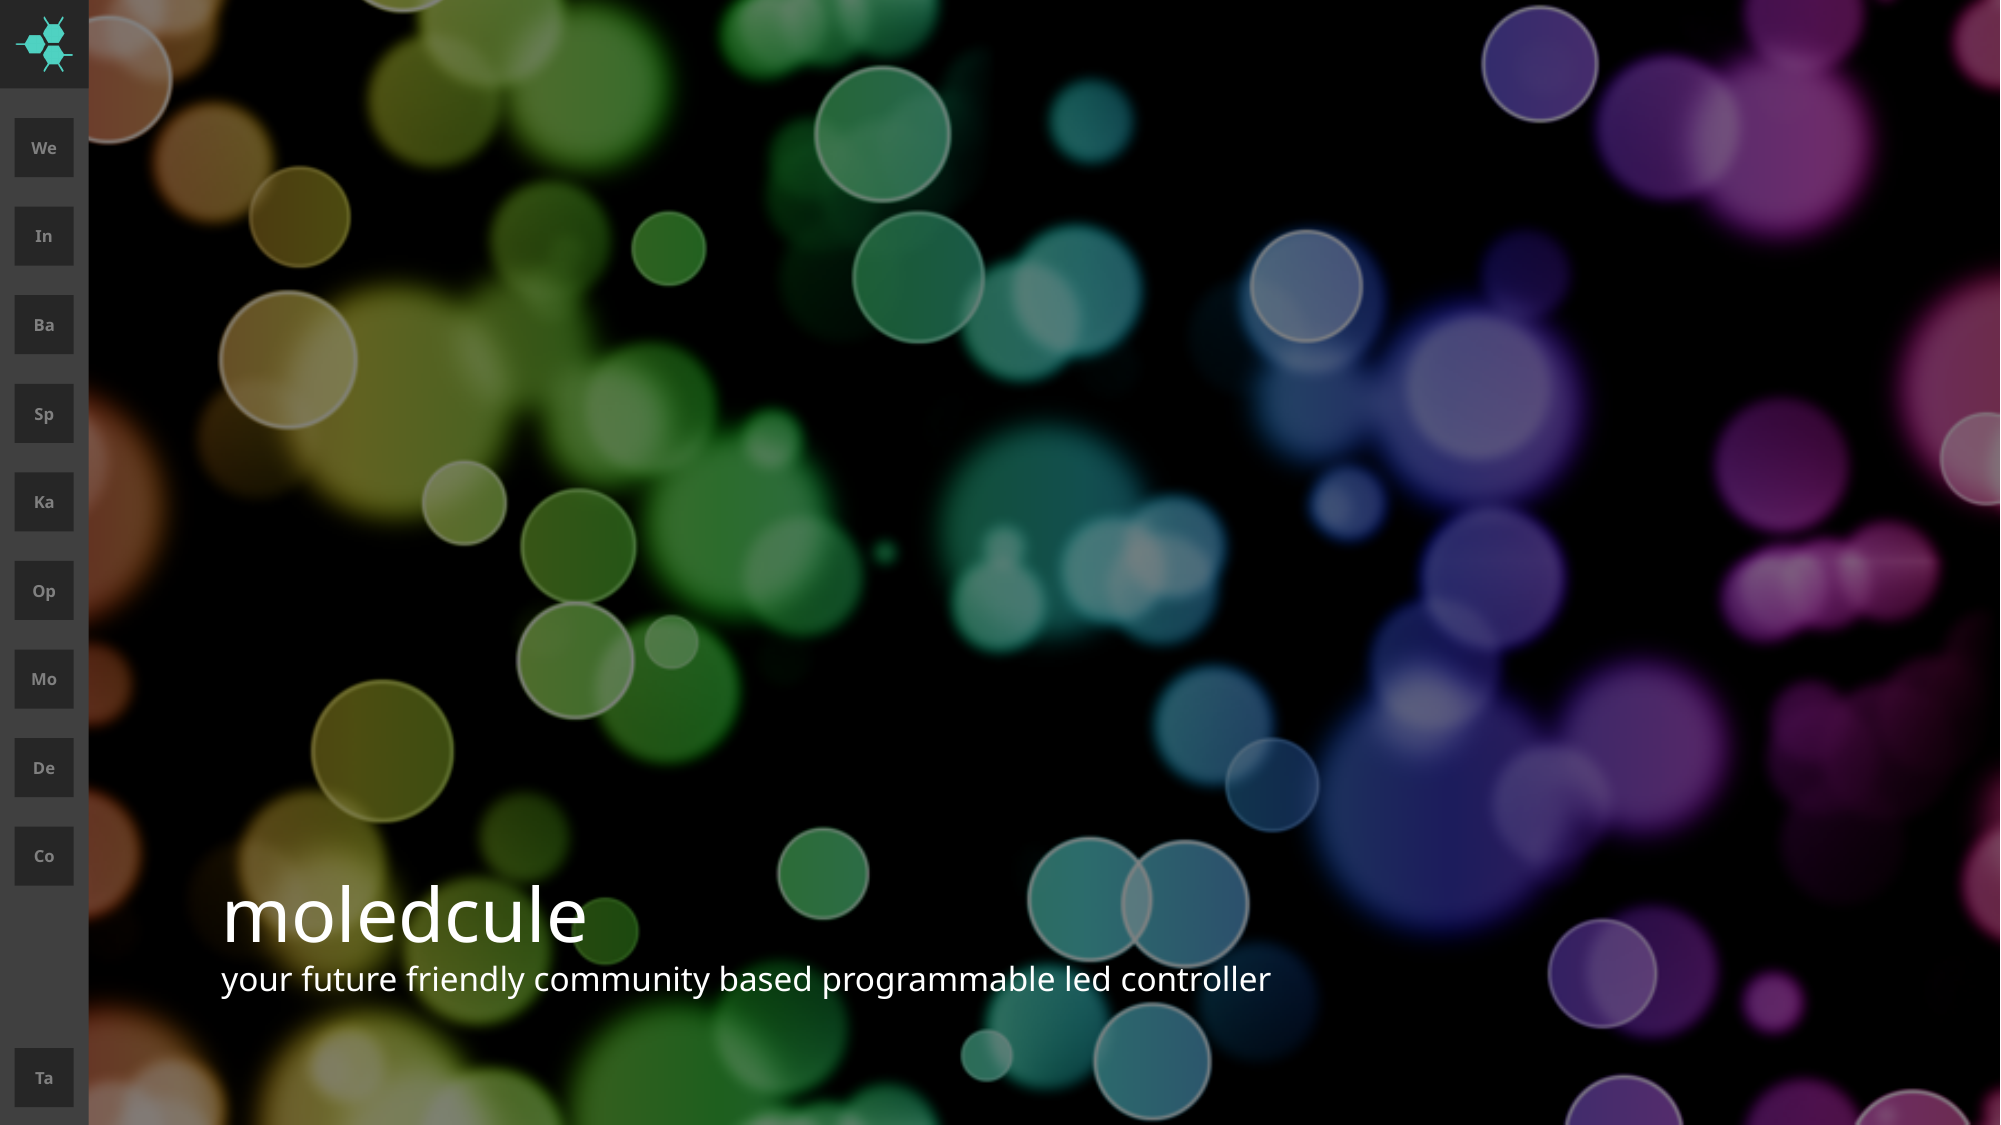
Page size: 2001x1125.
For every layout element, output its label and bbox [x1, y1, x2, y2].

text_box [0, 0, 89, 1125]
text_box [89, 0, 2000, 1125]
